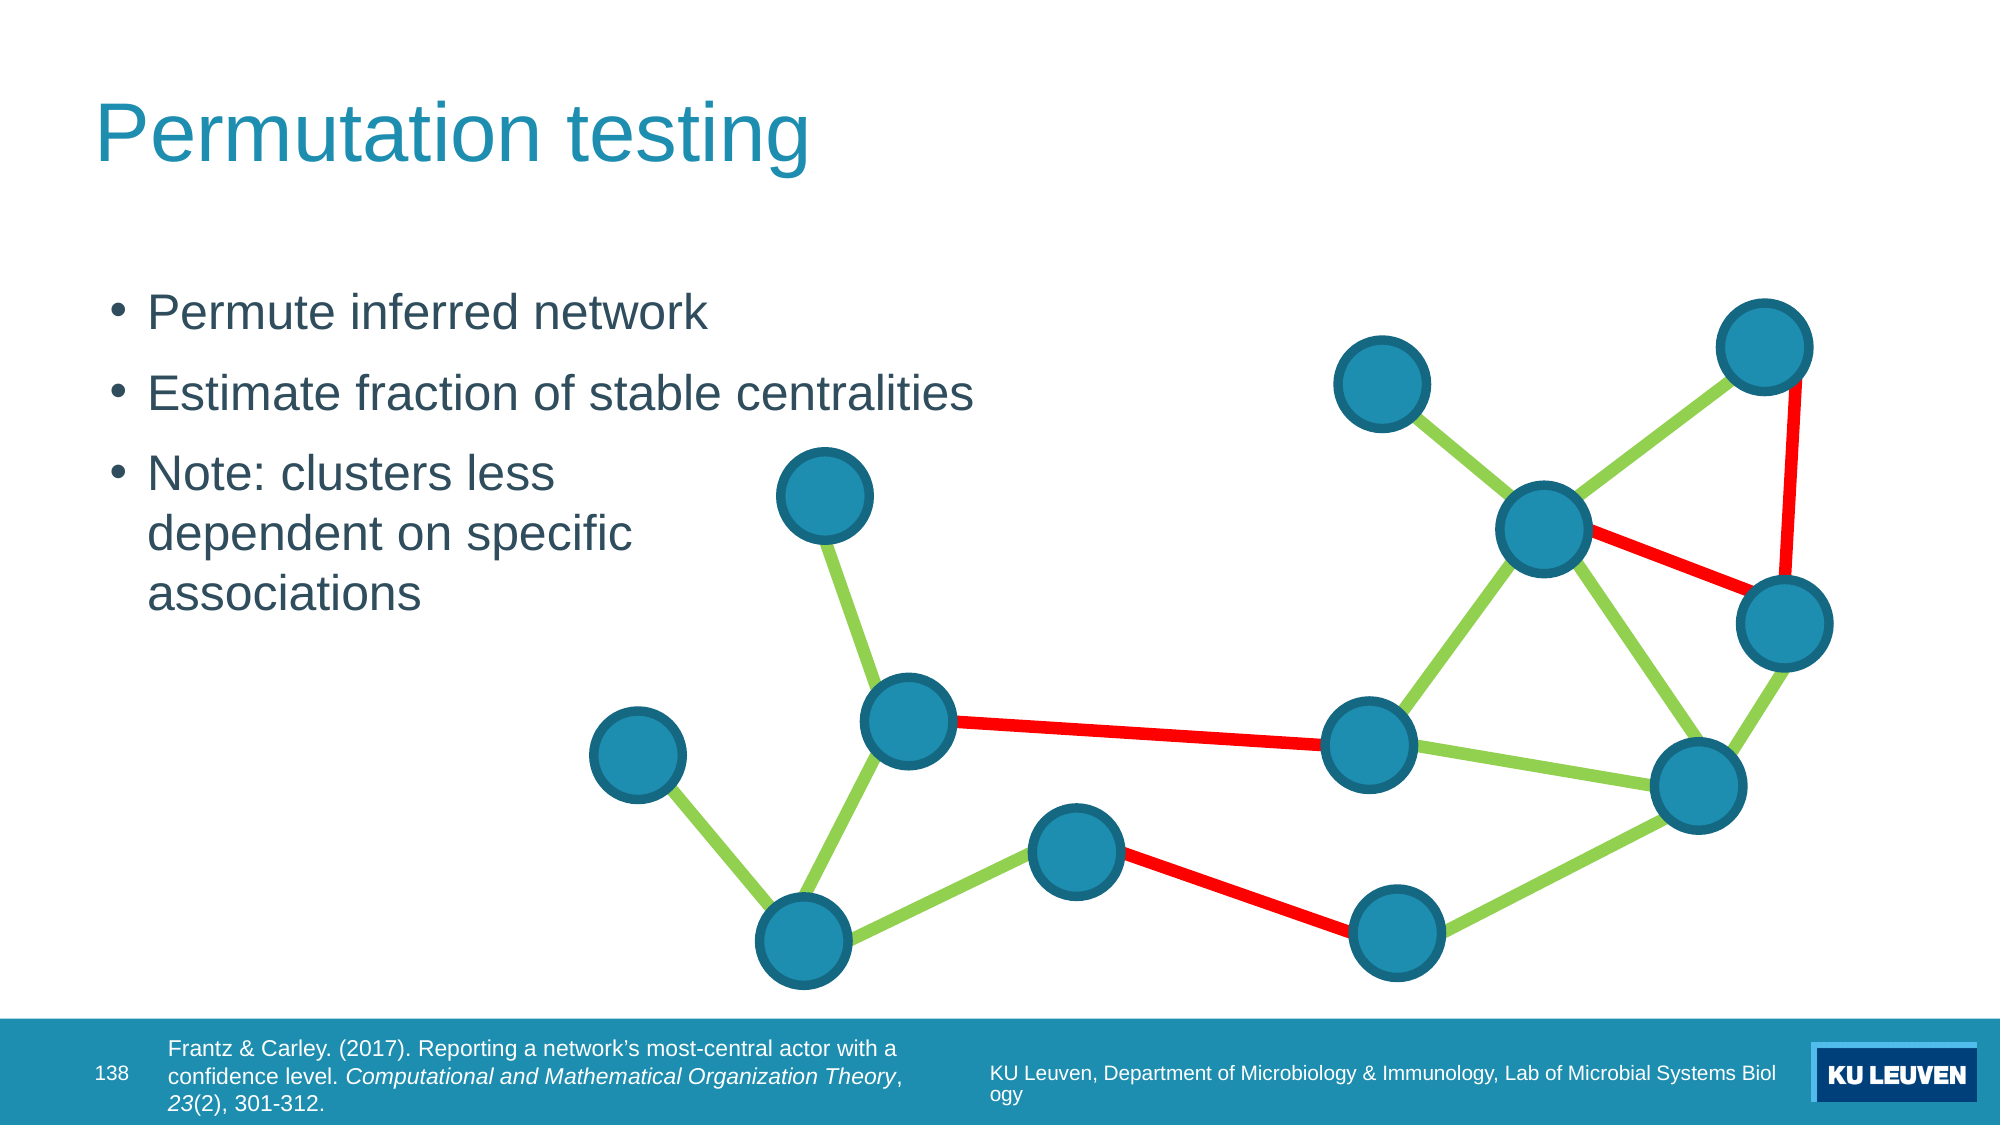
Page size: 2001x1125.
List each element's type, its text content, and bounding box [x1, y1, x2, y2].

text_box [825, 540, 878, 691]
text_box [1352, 887, 1443, 979]
list Permute inferred network Estimate fraction of stable centralities Note: clusters less dependent on specific associations [94, 271, 1906, 1004]
footer KU Leuven, Department of Microbiology & Immunology, Lab of Microbial Systems Biology [989, 1018, 1809, 1125]
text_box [1441, 817, 1668, 934]
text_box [1413, 745, 1655, 786]
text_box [1413, 415, 1513, 499]
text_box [1588, 529, 1754, 593]
text_box [1653, 740, 1745, 832]
text_box [863, 676, 954, 767]
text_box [1784, 378, 1796, 580]
text_box [758, 895, 850, 987]
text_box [952, 721, 1326, 746]
slide_number 138 [94, 1018, 201, 1125]
text_box [1324, 699, 1415, 791]
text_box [803, 752, 878, 897]
text_box [1739, 578, 1831, 670]
text_box [1336, 338, 1428, 430]
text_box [1575, 560, 1699, 742]
text_box Frantz & Carley. (2017). Reporting a network’s most-central actor with a confidence level. Computational and Mathematical Organization Theory, 23(2), 301-312. [153, 1026, 977, 1124]
text_box [592, 709, 684, 801]
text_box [1575, 378, 1734, 499]
title Permutation testing [94, 33, 1906, 223]
text_box [1031, 806, 1122, 898]
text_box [848, 852, 1033, 942]
text_box [1719, 301, 1811, 393]
text_box [1498, 484, 1590, 575]
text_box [1400, 560, 1513, 714]
text_box [779, 450, 871, 542]
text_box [1730, 668, 1785, 755]
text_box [669, 786, 773, 910]
picture [1811, 1042, 1977, 1102]
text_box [1120, 852, 1353, 934]
